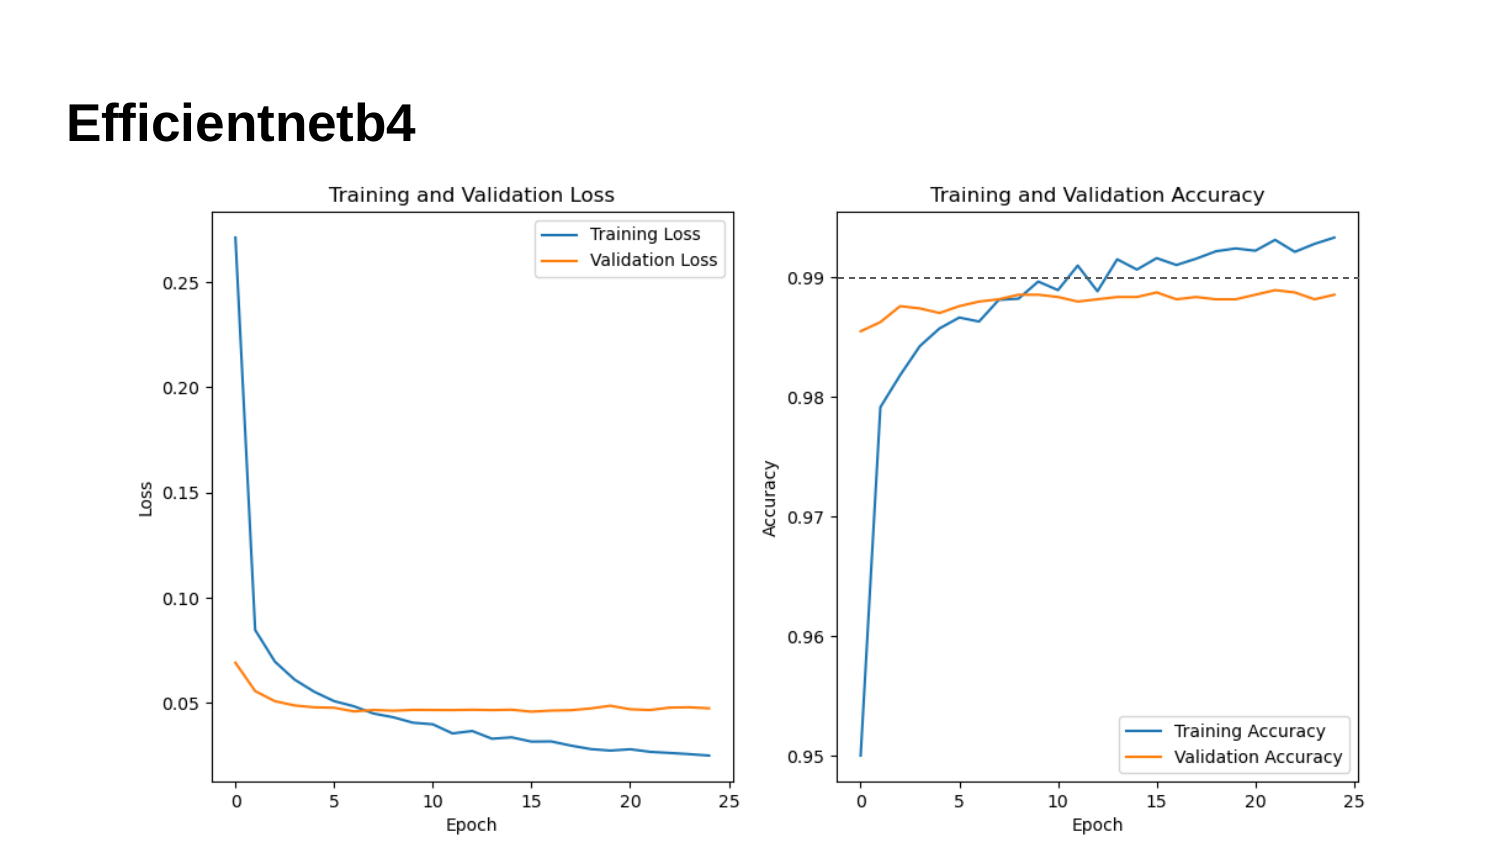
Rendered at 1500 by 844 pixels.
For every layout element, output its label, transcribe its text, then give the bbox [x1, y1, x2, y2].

picture [117, 166, 1383, 844]
title Efficientnetb4 [51, 72, 1449, 167]
